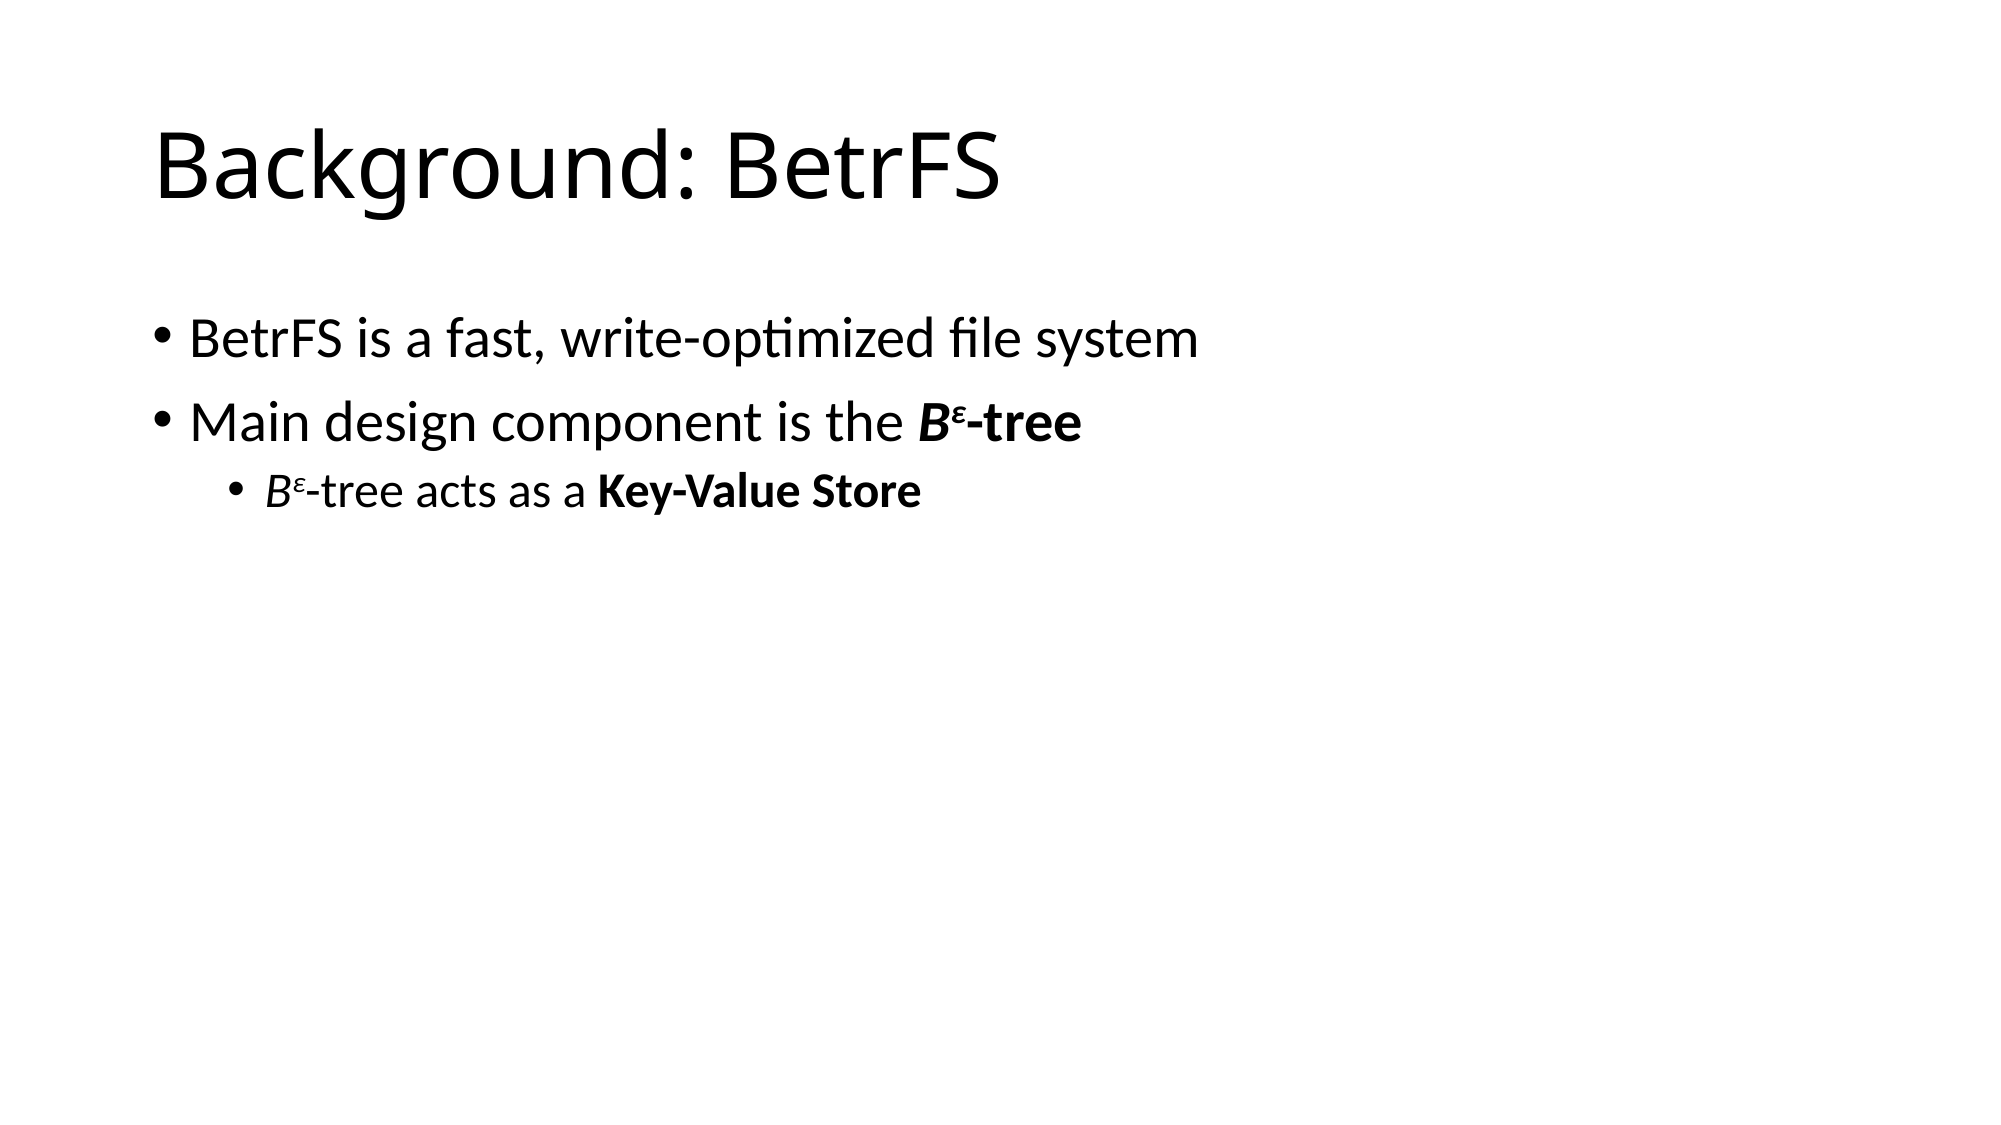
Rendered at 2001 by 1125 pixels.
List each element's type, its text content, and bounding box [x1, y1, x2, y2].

title Background: BetrFS [137, 59, 1863, 278]
list BetrFS is a fast, write-optimized file system Main design component is the Bε-tree Bε-tree acts as a Key-Value Store [137, 299, 1863, 1014]
